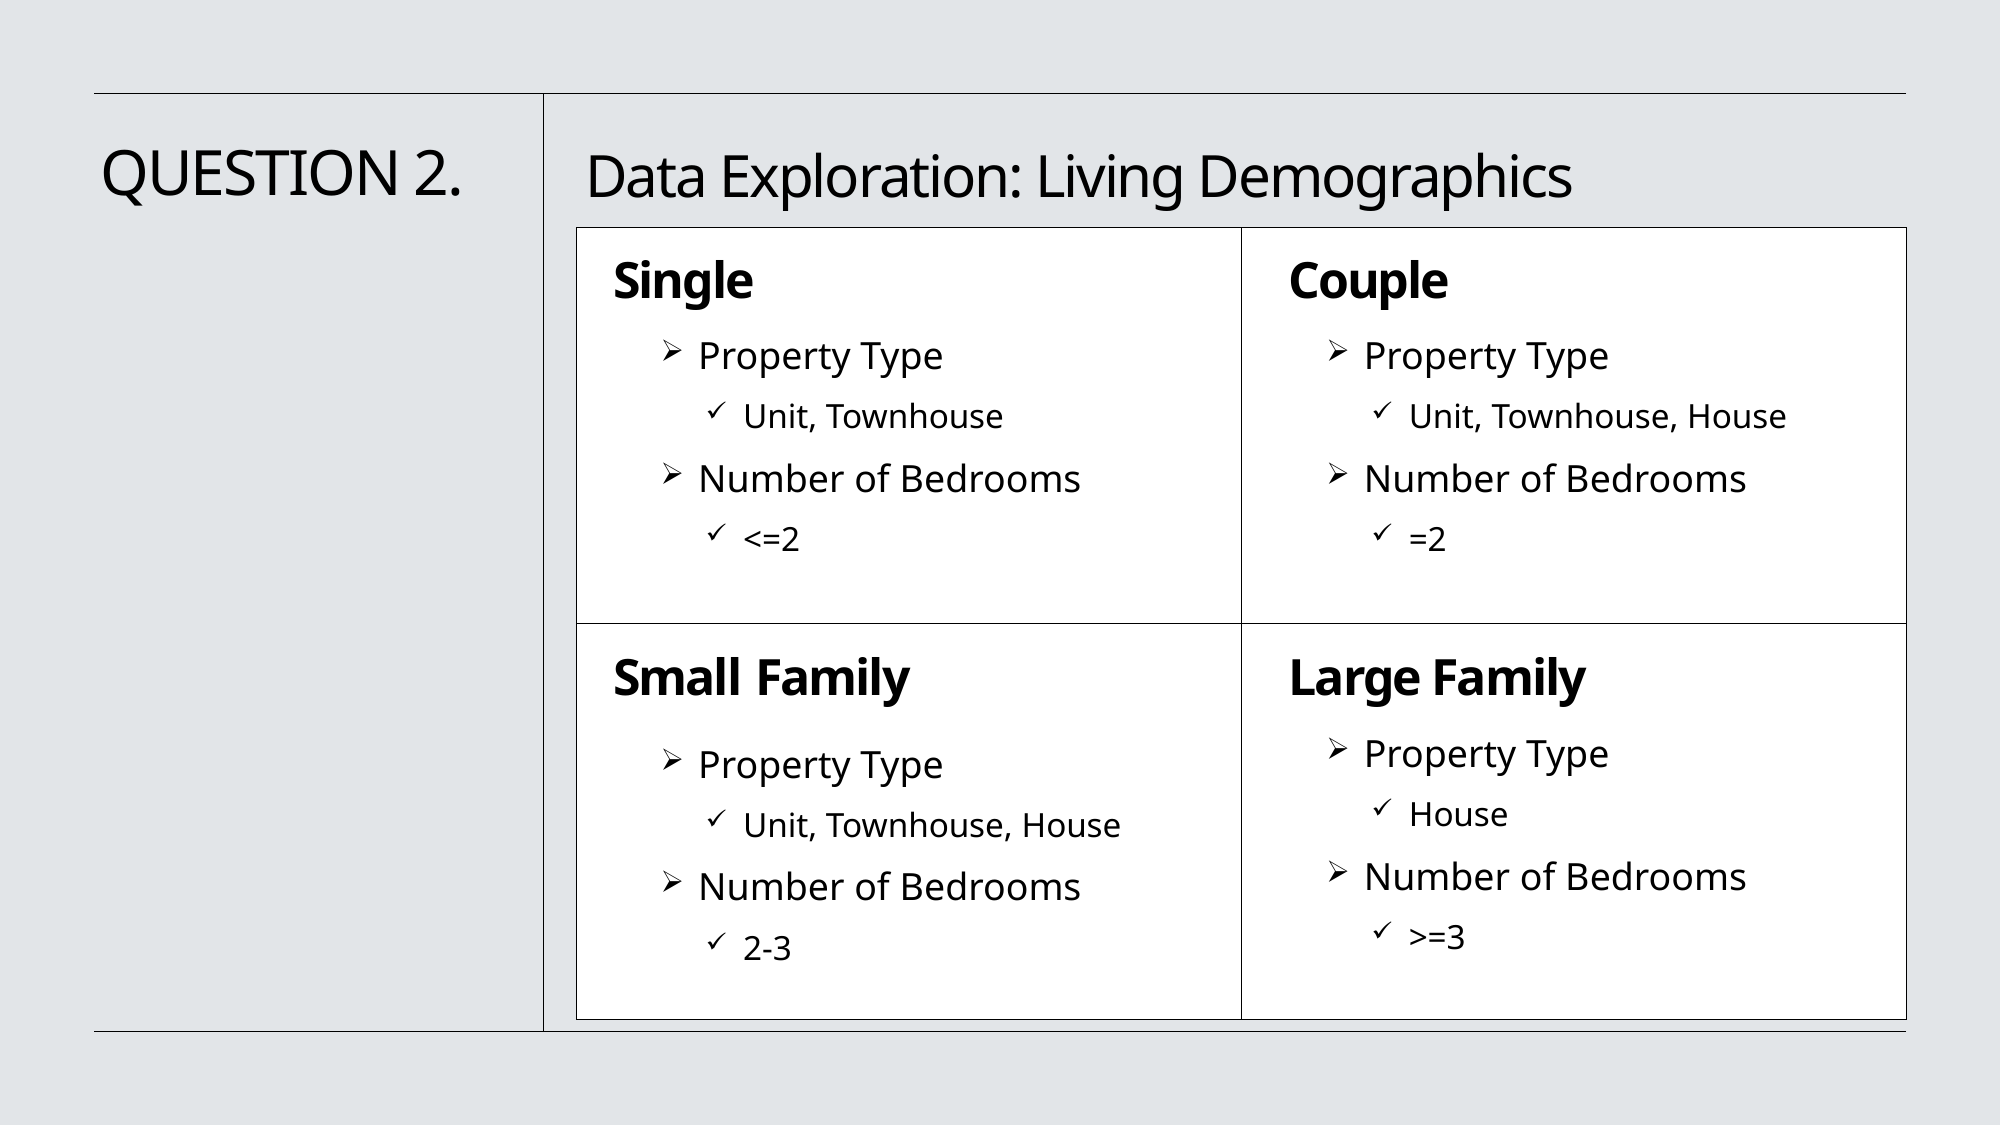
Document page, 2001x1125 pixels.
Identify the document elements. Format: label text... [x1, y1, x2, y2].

text_box Property Type Unit, Townhouse, House Number of Bedrooms =2 [1273, 315, 1887, 402]
text_box Small Family [598, 645, 1102, 725]
text_box Property Type Unit, Townhouse, House Number of Bedrooms 2-3 [608, 724, 1222, 810]
text_box Couple [1273, 247, 1777, 315]
text_box [1242, 227, 1907, 623]
text_box [0, 0, 2000, 1125]
text_box [575, 227, 1241, 1020]
text_box [1242, 624, 1907, 1020]
text_box Property Type Unit, Townhouse Number of Bedrooms <=2 [608, 315, 1222, 402]
text_box Data Exploration: Living Demographics [570, 139, 1915, 976]
text_box Single [598, 247, 1102, 327]
text_box Property Type House Number of Bedrooms >=3 [1273, 713, 1887, 799]
text_box Large Family [1273, 645, 1777, 713]
title QUESTION 2. [85, 134, 518, 971]
